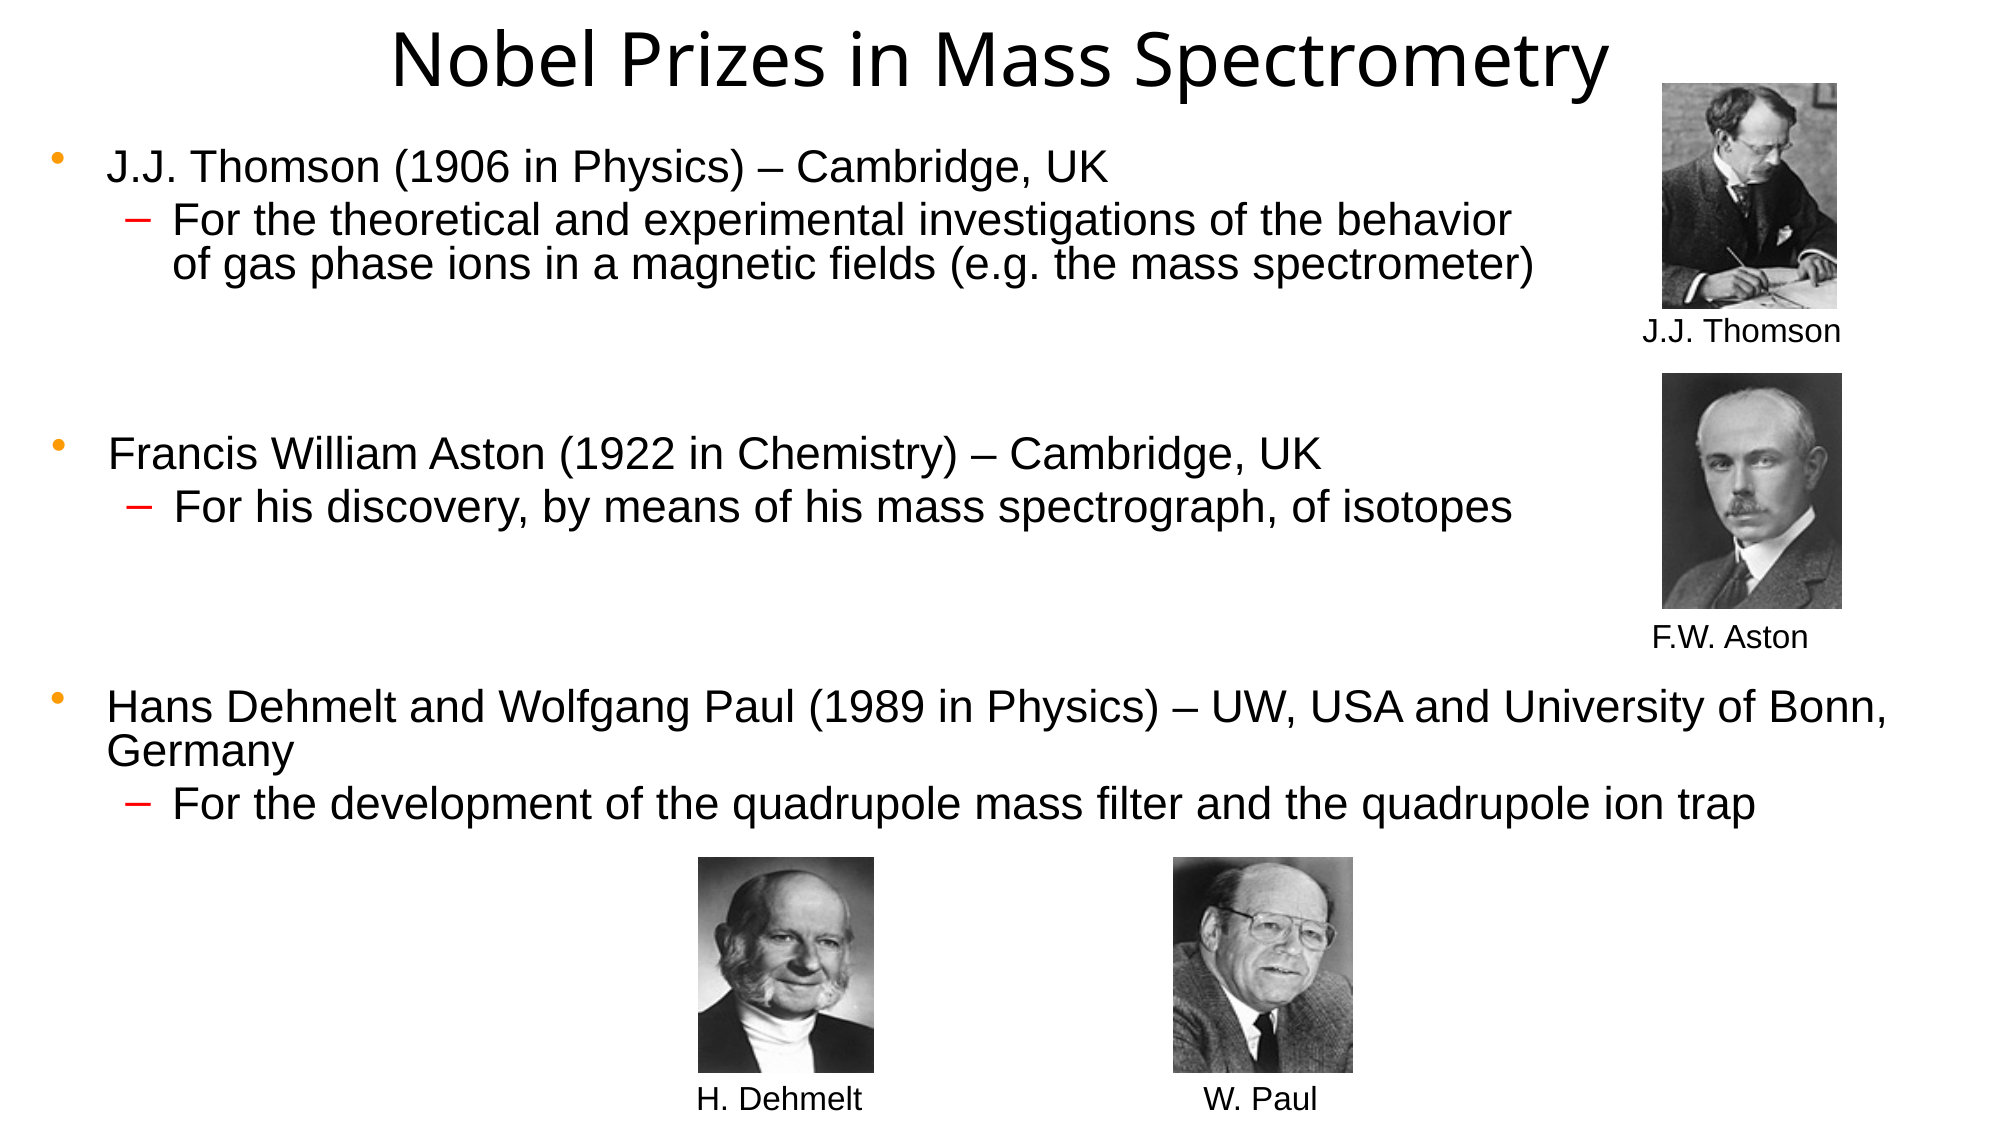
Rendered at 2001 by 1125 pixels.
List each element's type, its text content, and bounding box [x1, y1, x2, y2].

text_box Hans Dehmelt and Wolfgang Paul (1989 in Physics) – UW, USA and University of Bonn, Germany For the development of the quadrupole mass filter and the quadrupole ion trap [35, 679, 1943, 830]
list J.J. Thomson (1906 in Physics) – Cambridge, UK For the theoretical and experimental investigations of the behavior of gas phase ions in a magnetic fields (e.g. the mass spectrometer) [35, 139, 1562, 366]
text_box J.J. Thomson [1583, 301, 1901, 357]
text_box Francis William Aston (1922 in Chemistry) – Cambridge, UK For his discovery, by means of his mass spectrograph, of isotopes [36, 426, 1562, 615]
title Nobel Prizes in Mass Spectrometry [249, 0, 1751, 113]
text_box H. Dehmelt [681, 1069, 878, 1125]
picture [1173, 856, 1353, 1074]
picture [1662, 82, 1838, 309]
text_box F.W. Aston [1597, 608, 1863, 663]
picture [698, 856, 874, 1074]
text_box W. Paul [1188, 1080, 1334, 1125]
picture [1662, 373, 1843, 609]
